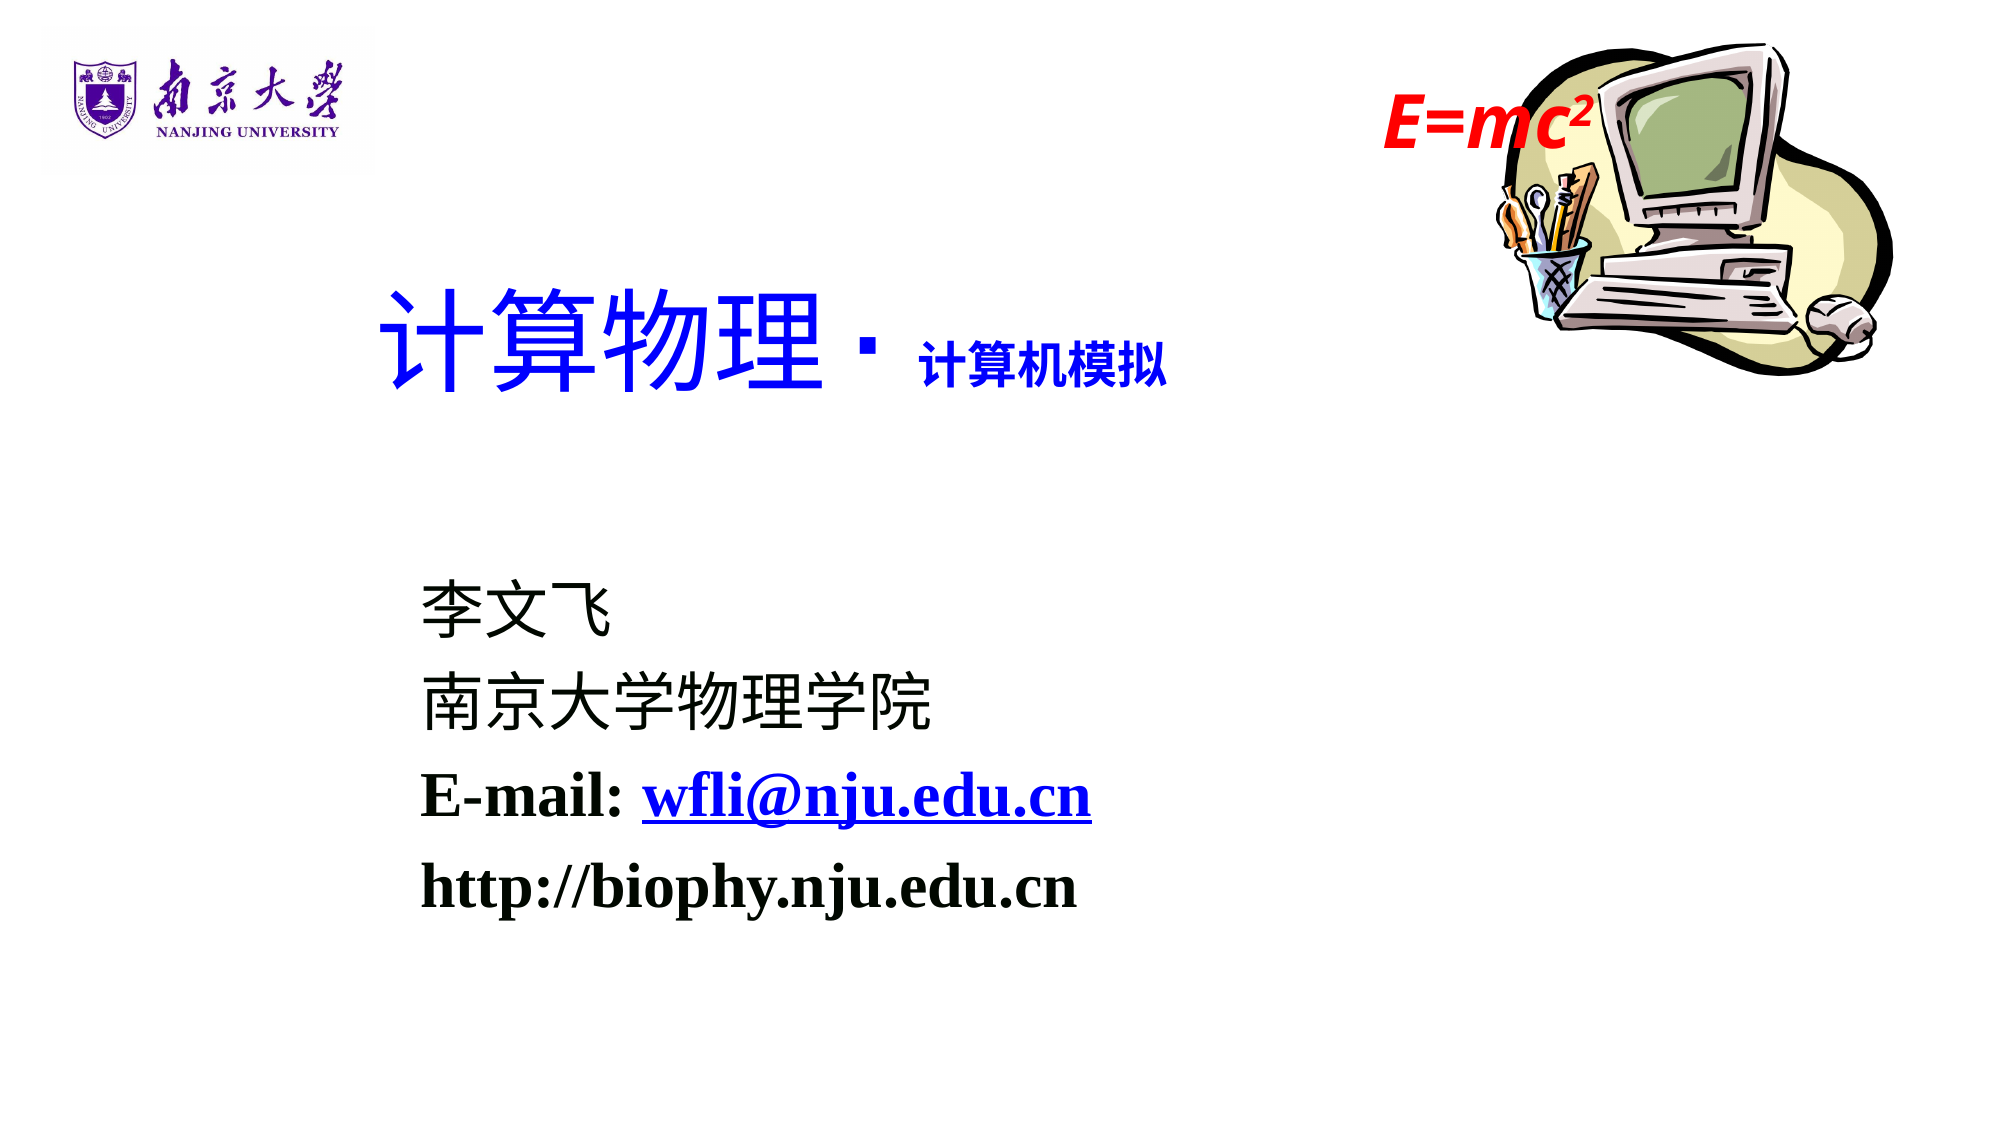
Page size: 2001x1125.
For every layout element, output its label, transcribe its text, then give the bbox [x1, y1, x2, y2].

picture [1495, 41, 1897, 379]
title 计算物理·计算机模拟 [354, 258, 1188, 416]
picture [40, 26, 375, 176]
list 李文飞 南京大学物理学院 E-mail: wfli@nju.edu.cn http://biophy.nju.edu.cn [412, 561, 1414, 953]
text_box E=mc2 [1374, 66, 1482, 172]
